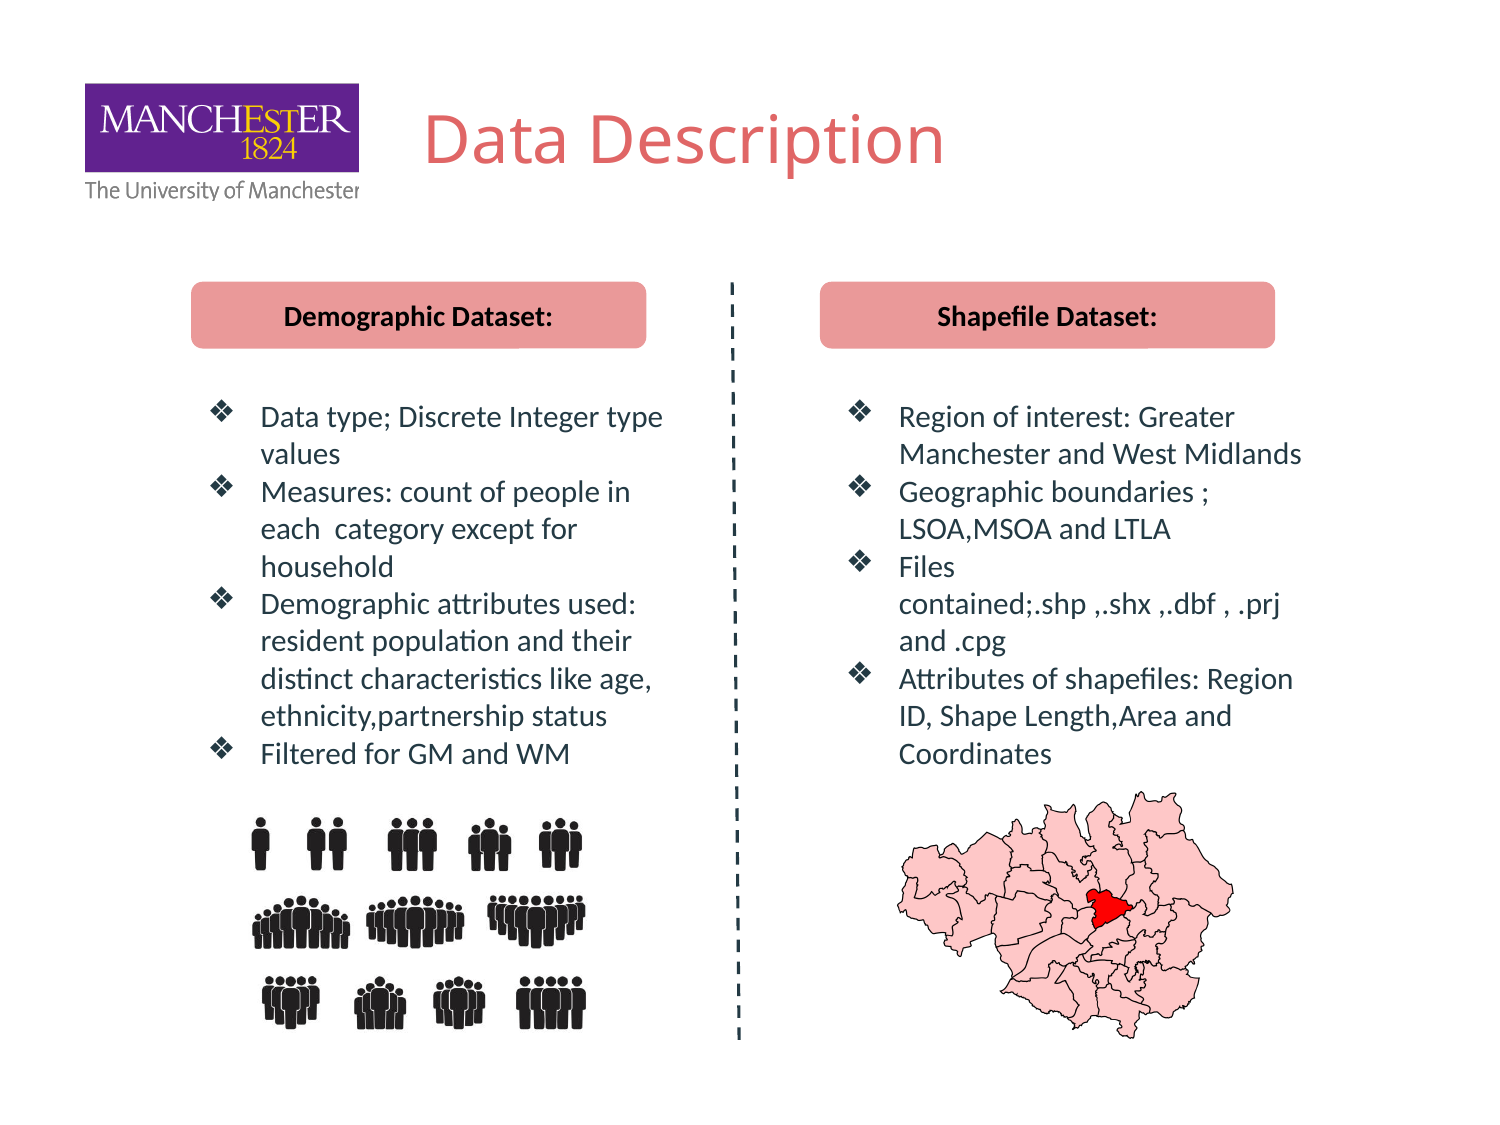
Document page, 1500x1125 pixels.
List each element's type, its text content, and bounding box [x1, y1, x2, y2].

text_box Demographic Dataset: [191, 282, 646, 348]
picture [233, 799, 604, 1047]
text_box Region of interest: Greater Manchester and West Midlands Geographic boundaries ; LSOA,MSOA and LTLA Files contained;.shp ,.shx ,.dbf , .prj and .cpg Attributes of shapefiles: Region ID, Shape Length,Area and Coordinates [809, 381, 1330, 757]
text_box Data type; Discrete Integer type values Measures: count of people in each category except for household Demographic attributes used: resident population and their distinct characteristics like age, ethnicity,partnership status Filtered for GM and WM [170, 381, 691, 920]
text_box Shapefile Dataset: [820, 282, 1275, 348]
picture [867, 769, 1263, 1061]
picture [85, 83, 359, 201]
title Data Description [407, 83, 1298, 192]
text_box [731, 282, 740, 1043]
